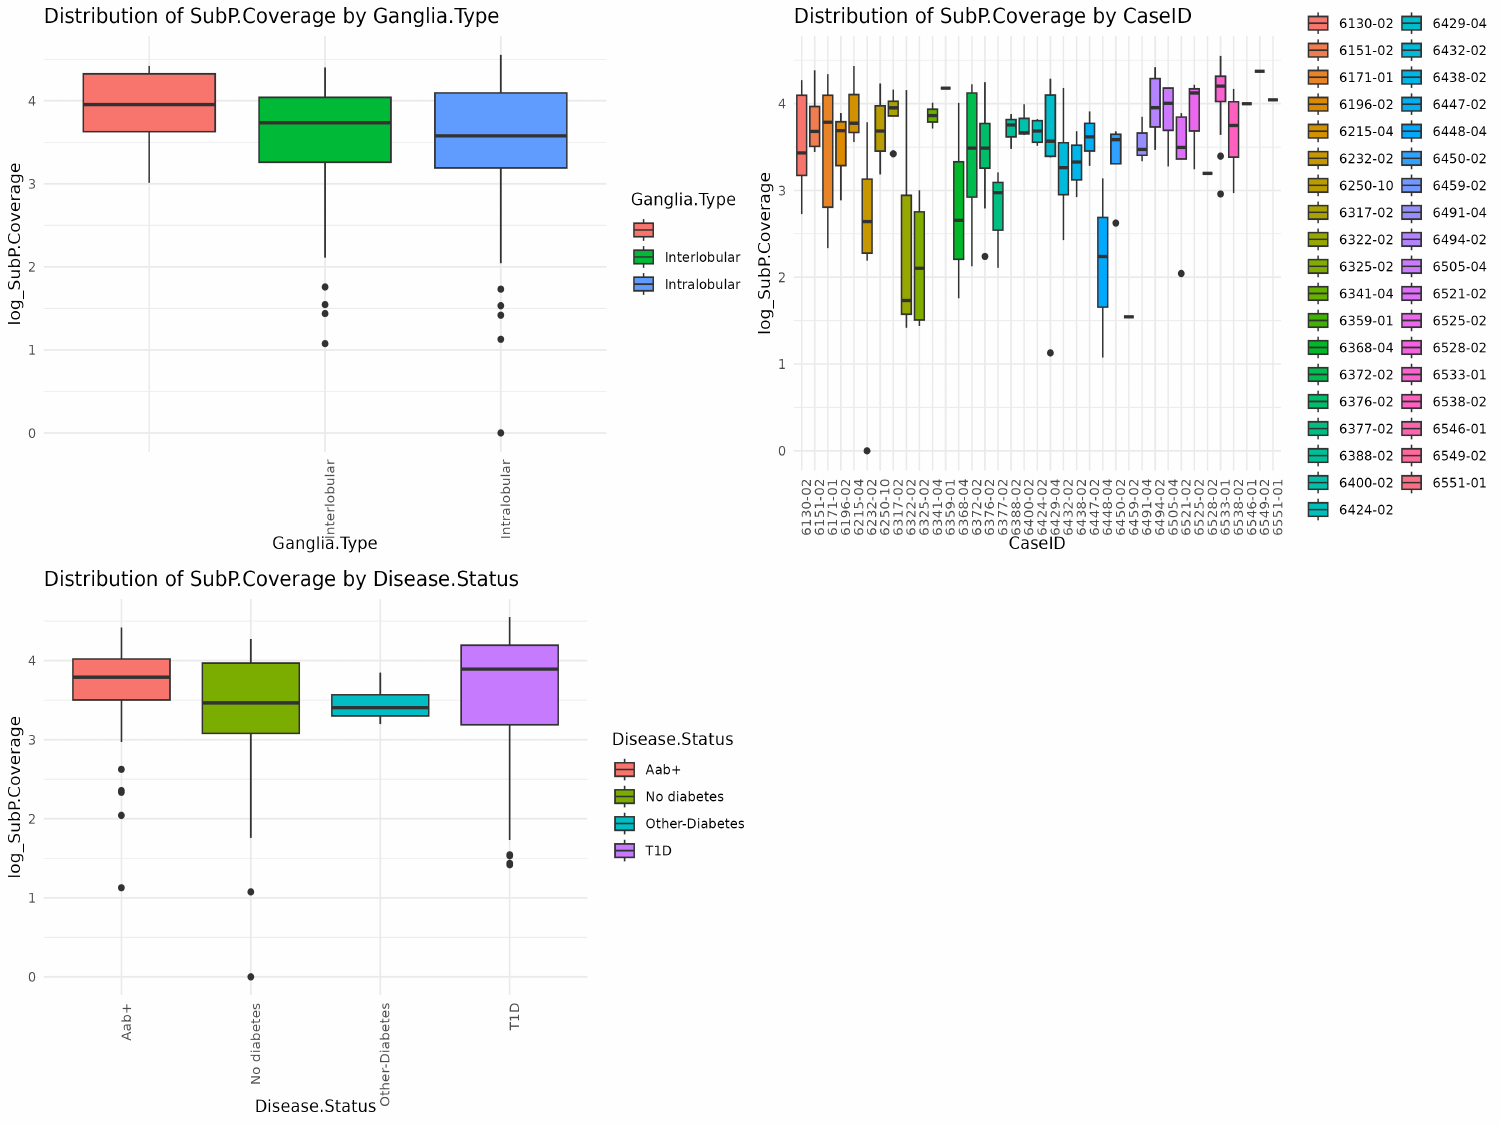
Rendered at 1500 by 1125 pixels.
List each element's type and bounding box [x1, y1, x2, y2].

list [0, 0, 1500, 1125]
